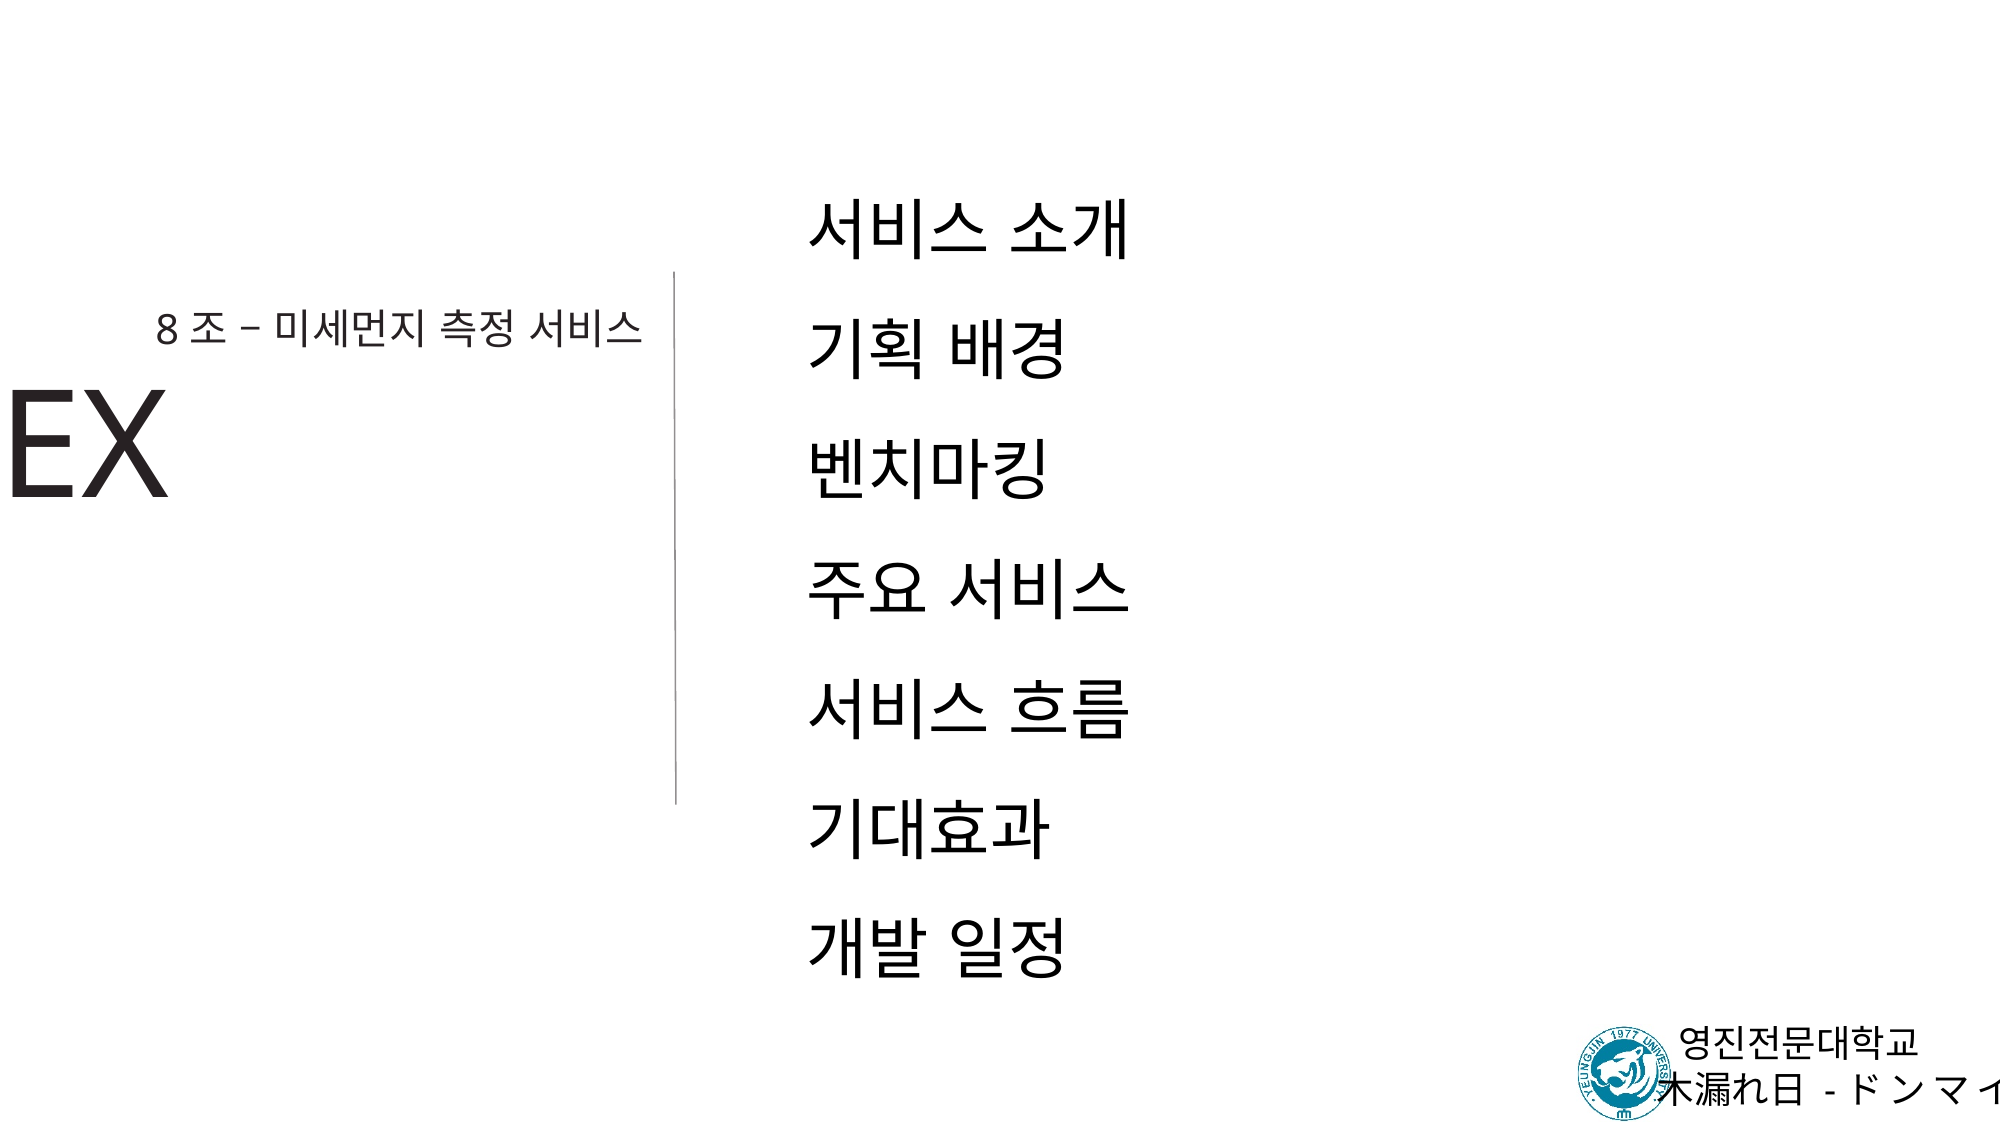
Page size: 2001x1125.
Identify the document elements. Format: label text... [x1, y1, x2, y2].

text_box 8조 – 미세먼지 측정 서비스 [682, 295, 688, 361]
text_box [1576, 1012, 2000, 1122]
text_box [673, 271, 677, 805]
text_box INDEX [0, 339, 256, 535]
text_box 서비스 소개 기획 배경 벤치마킹 주요 서비스 서비스 흐름 기대효과 개발 일정 [791, 140, 1258, 995]
text_box 8조 – 미세먼지 측정 서비스 [140, 295, 668, 361]
